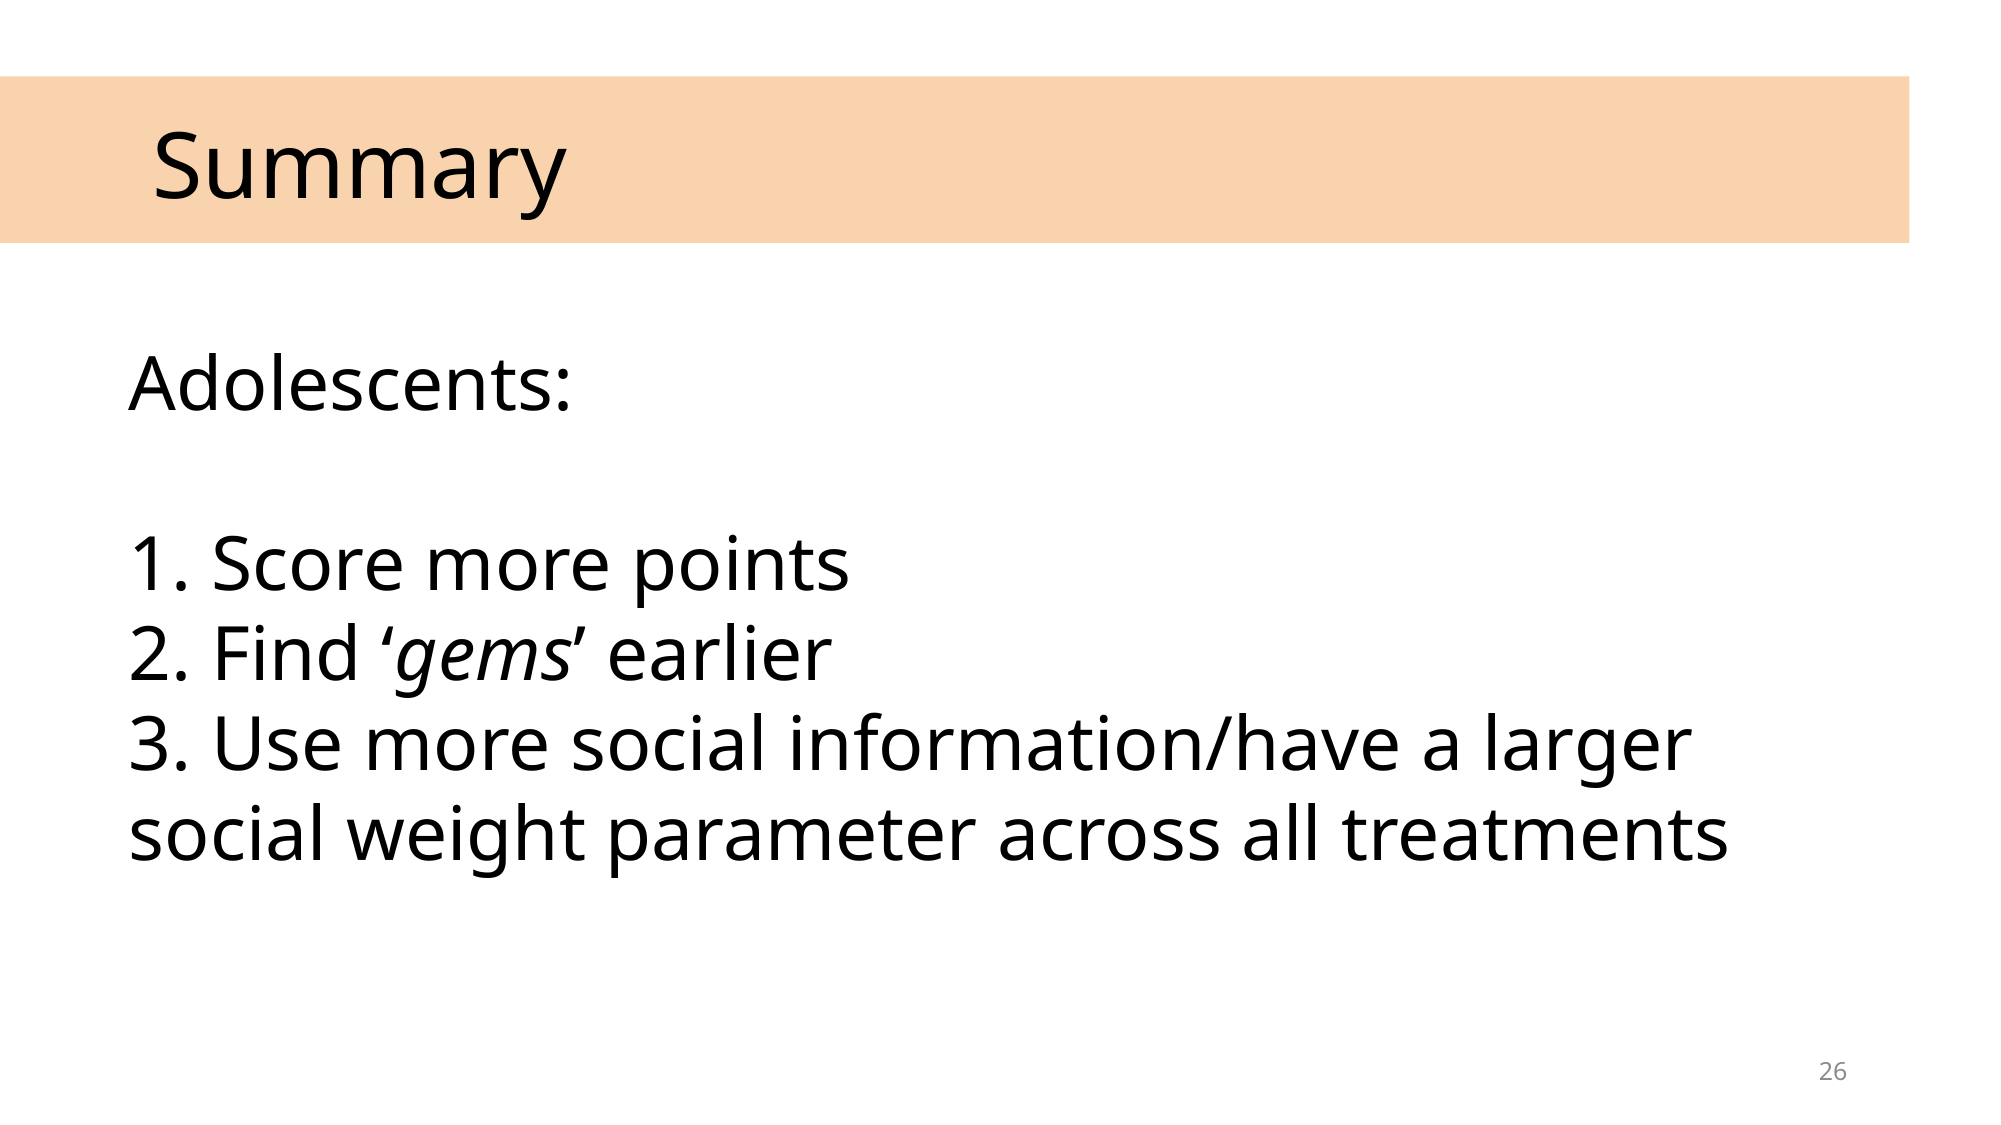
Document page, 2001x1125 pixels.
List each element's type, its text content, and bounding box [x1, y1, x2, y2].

text_box [0, 75, 137, 244]
text_box [1863, 75, 1910, 244]
title Summary [137, 59, 1863, 278]
slide_number 26 [1412, 1042, 1863, 1103]
text_box Adolescents: 1. Score more points 2. Find ‘gems’ earlier 3. Use more social information/have a larger social weight parameter across all treatments [113, 327, 1886, 883]
